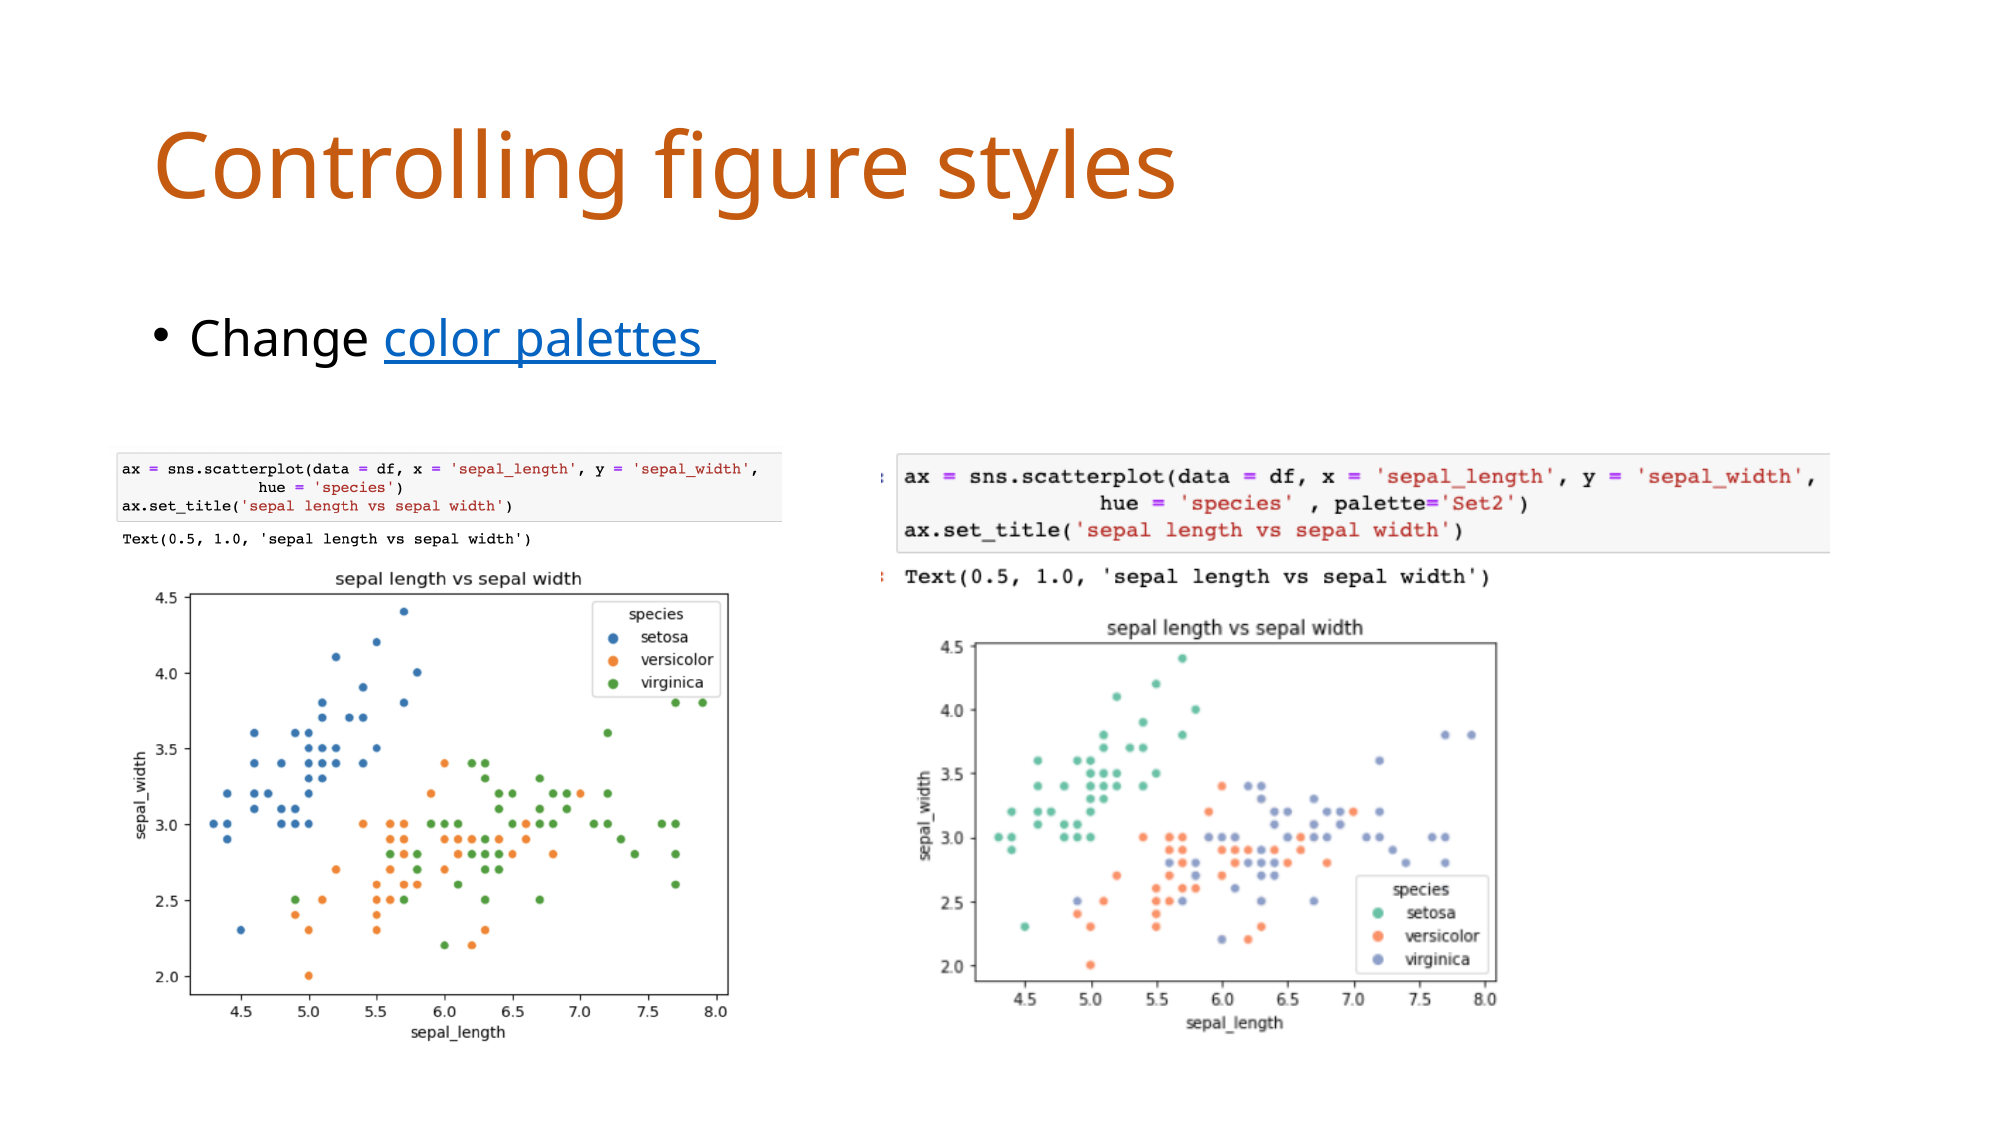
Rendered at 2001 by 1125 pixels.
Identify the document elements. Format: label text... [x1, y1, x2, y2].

list Change color palettes [137, 299, 811, 1014]
picture [108, 446, 782, 1049]
title Controlling figure styles [137, 59, 1863, 278]
picture [881, 445, 1830, 1044]
